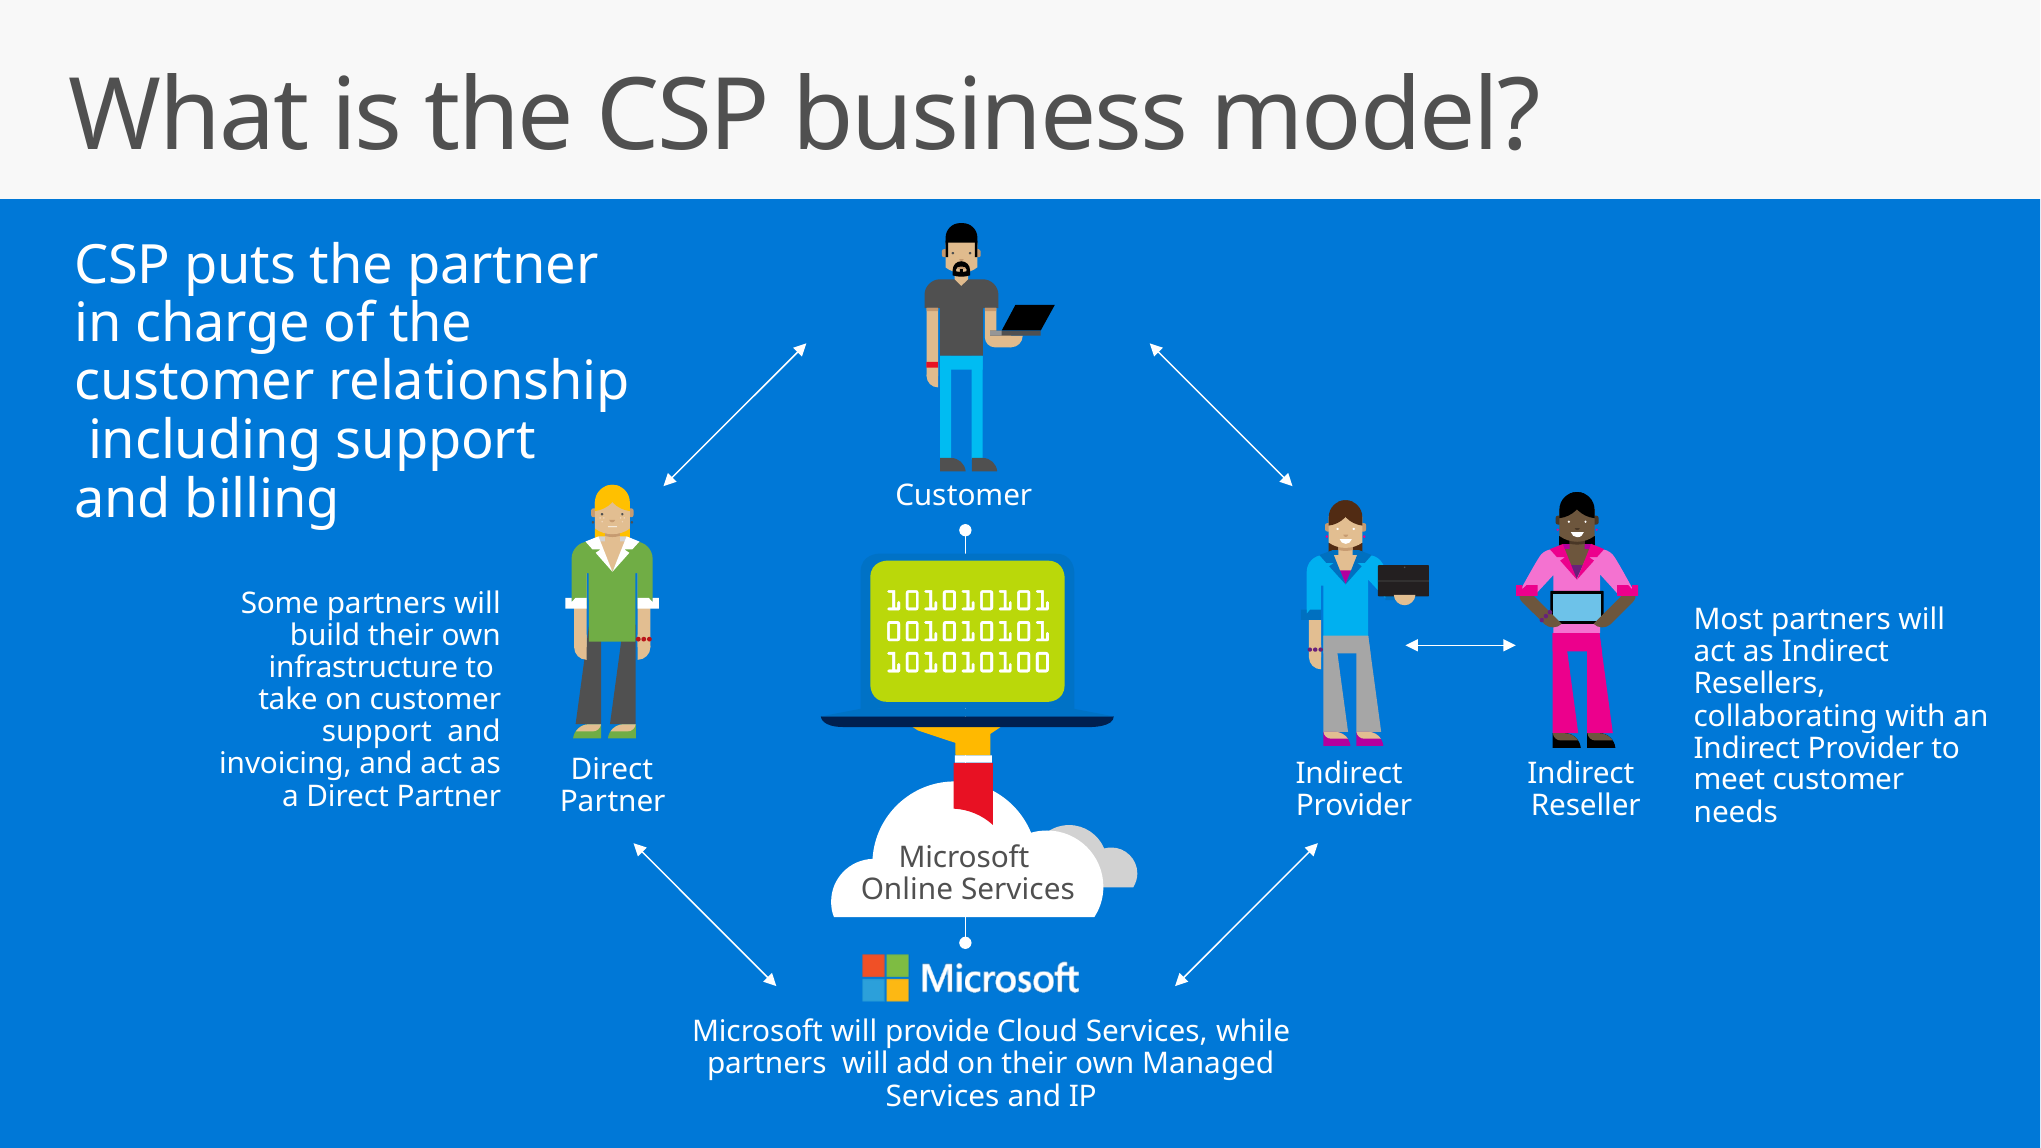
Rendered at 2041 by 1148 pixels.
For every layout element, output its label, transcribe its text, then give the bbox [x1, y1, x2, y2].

text_box CSP puts the partner in charge of the customer relationship including support and billing [59, 229, 648, 537]
text_box Some partners will build their own infrastructure to take on customer support and invoicing, and act as a Direct Partner [208, 587, 502, 813]
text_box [663, 343, 807, 487]
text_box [924, 222, 1055, 472]
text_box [633, 842, 777, 987]
text_box Microsoft will provide Cloud Services, while partners will add on their own Managed Services and IP [646, 1016, 1335, 1113]
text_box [1149, 343, 1293, 487]
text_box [820, 553, 1138, 918]
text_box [1174, 842, 1319, 987]
text_box Customer [884, 479, 1042, 512]
text_box Most partners will act as Indirect Resellers, collaborating with an Indirect Provider to meet customer needs [1691, 604, 1995, 829]
picture [861, 953, 1081, 1002]
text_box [552, 484, 672, 820]
text_box [0, 0, 2041, 200]
title What is the CSP business model? [45, 48, 1996, 199]
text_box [1278, 491, 1655, 823]
text_box [0, 200, 2041, 1148]
